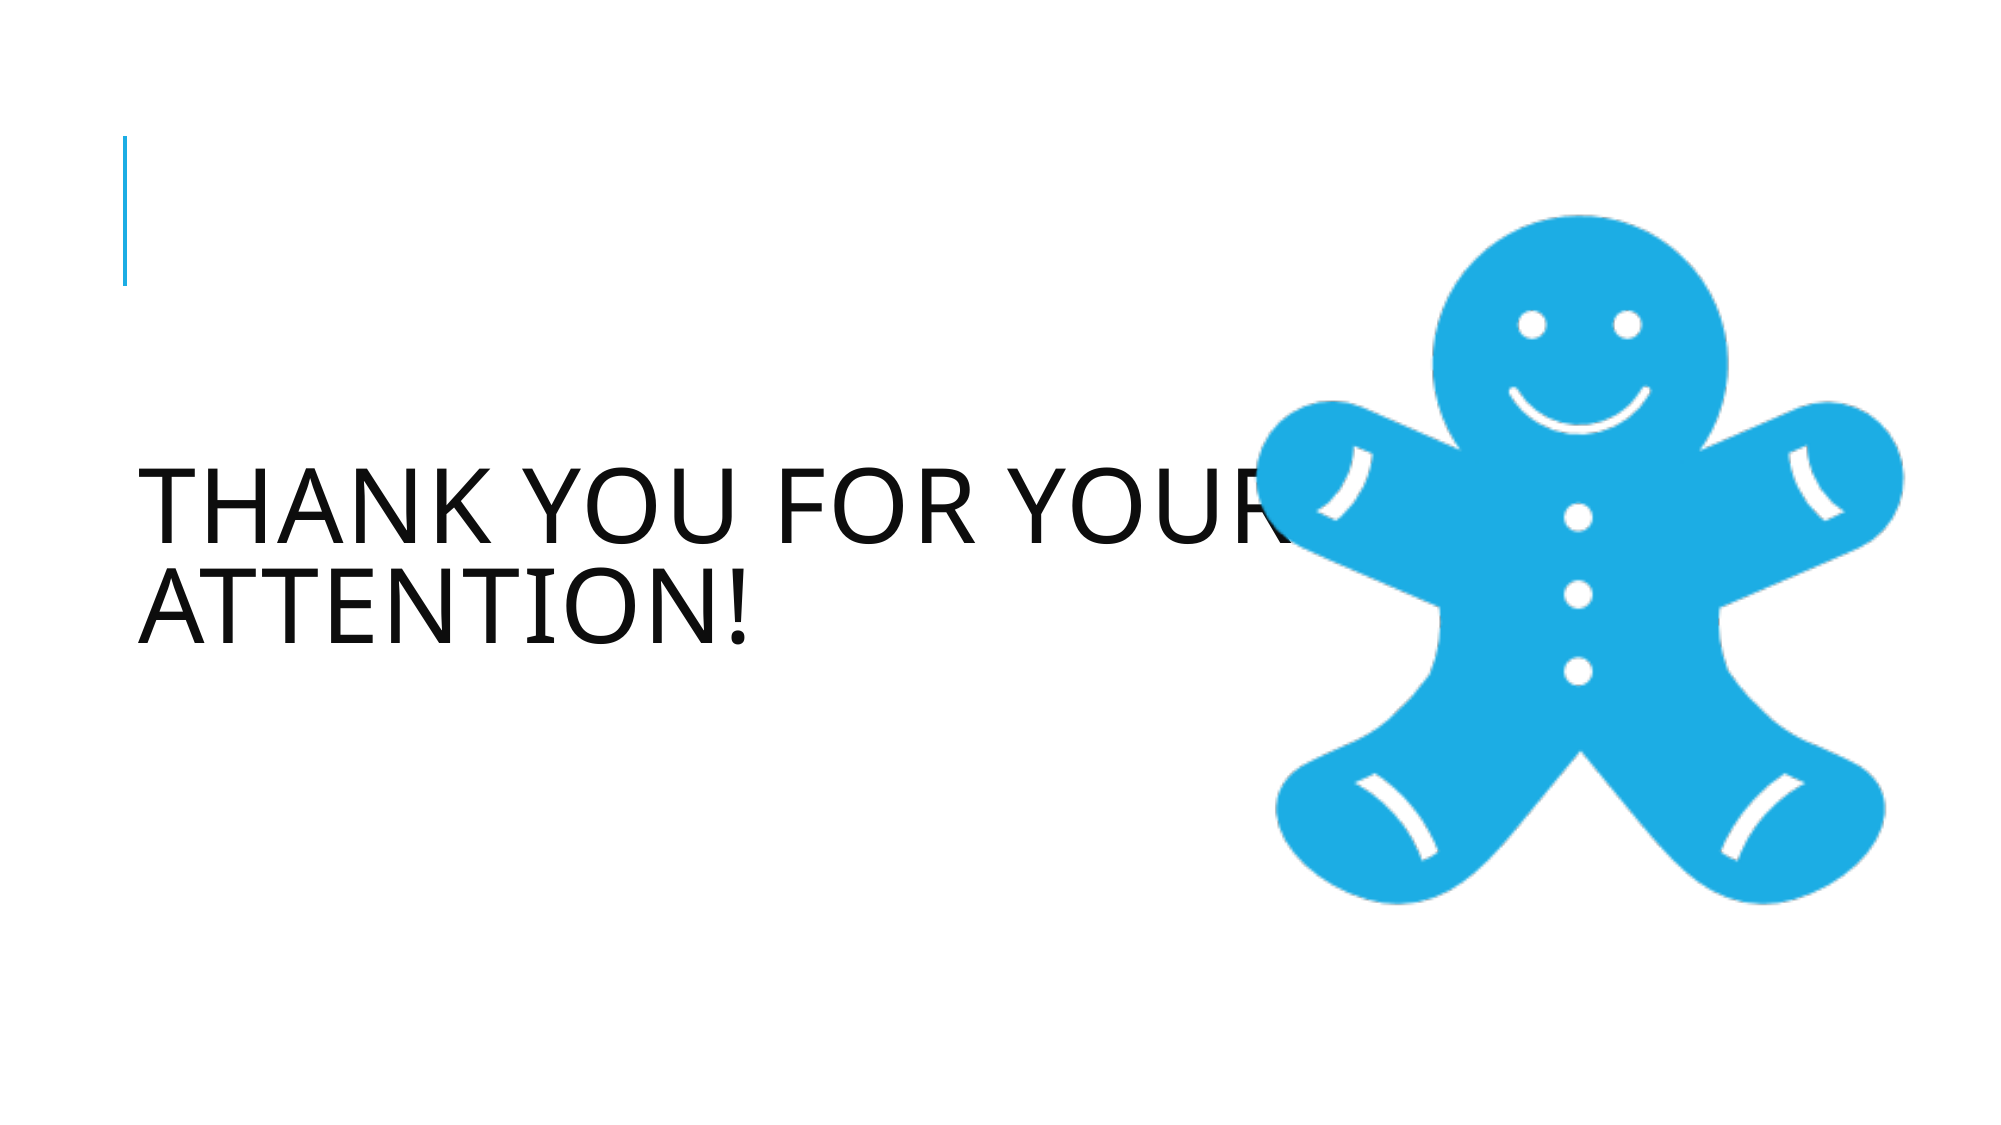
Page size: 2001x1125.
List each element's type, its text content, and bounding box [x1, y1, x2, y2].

title Thank you for your attention! [123, 62, 1753, 1065]
picture [1130, 99, 2000, 1016]
